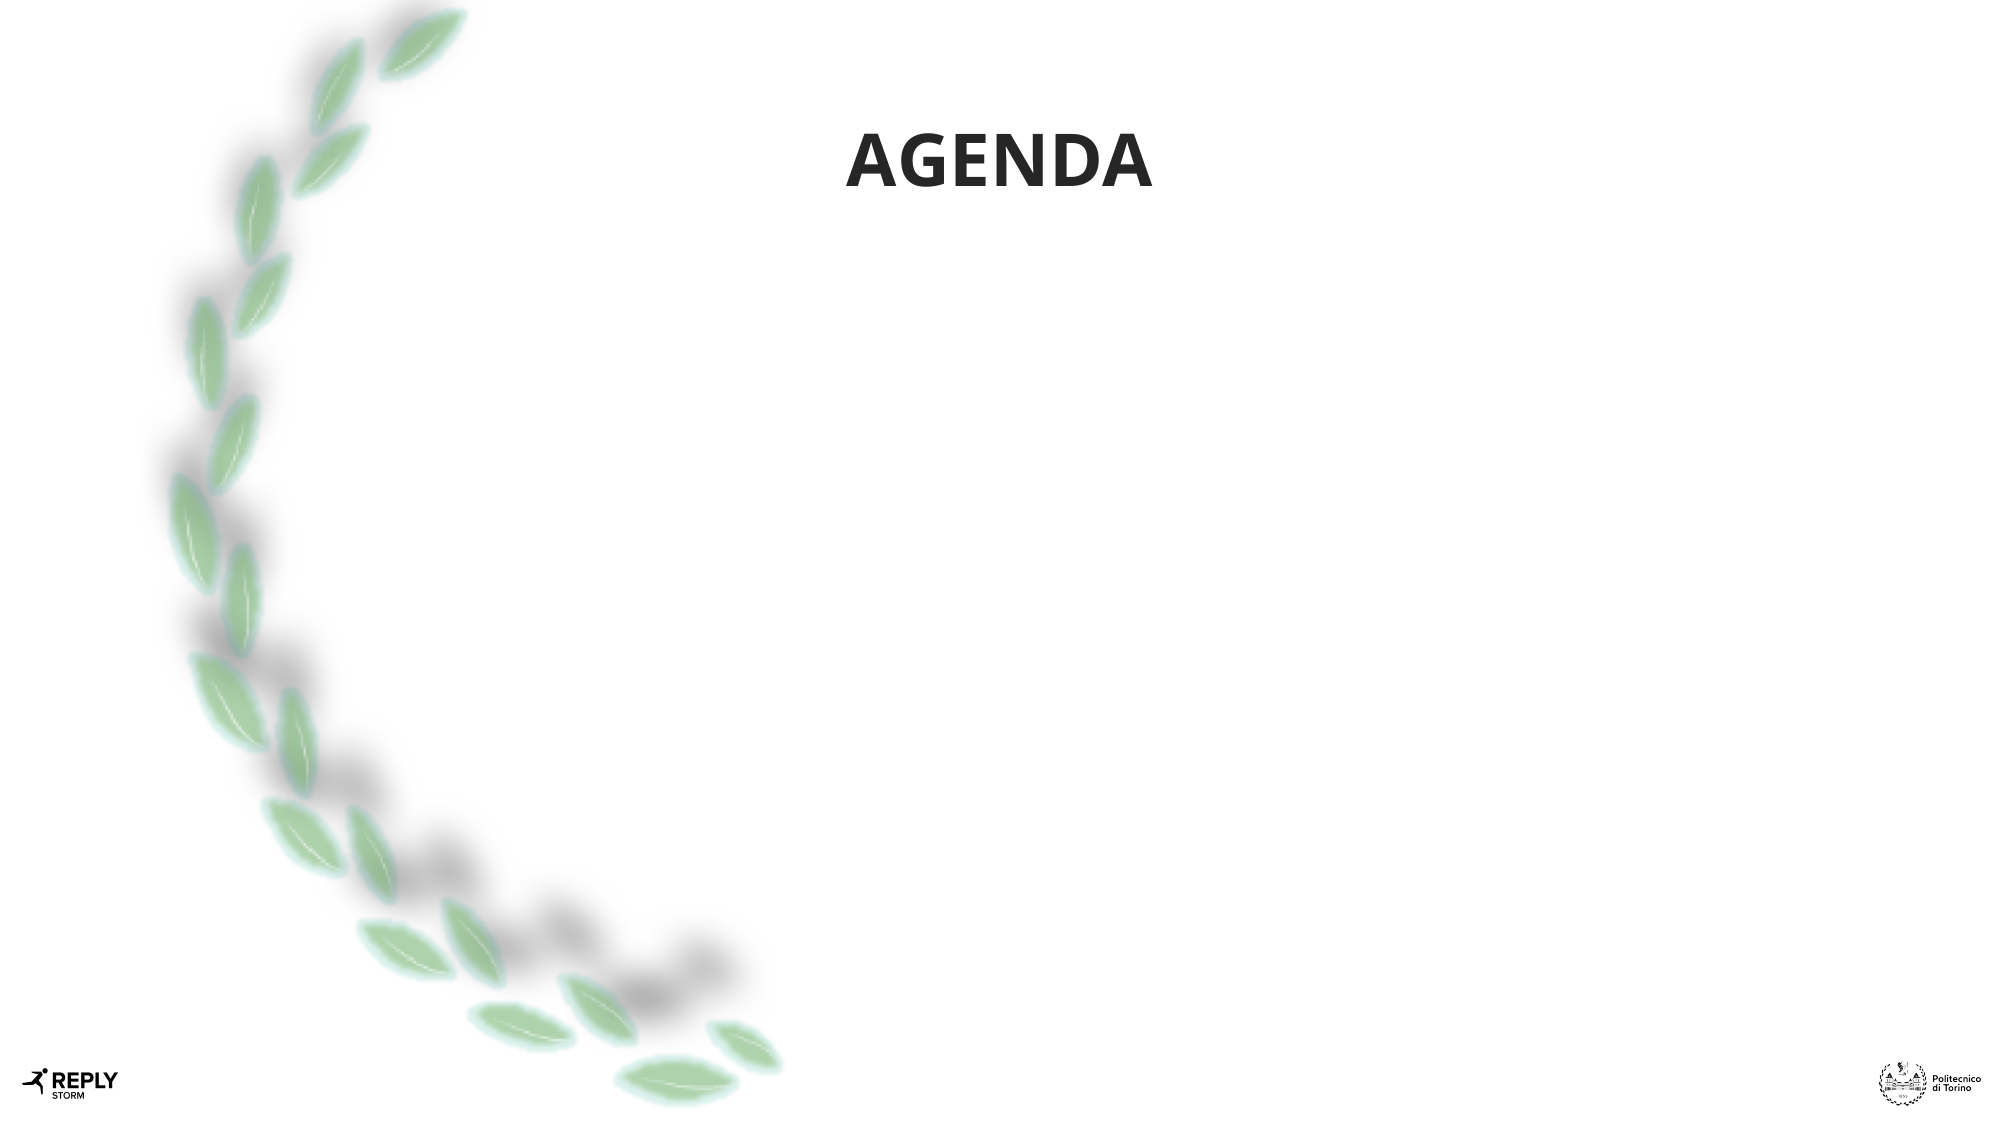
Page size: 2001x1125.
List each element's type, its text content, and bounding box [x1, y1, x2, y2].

picture [19, 0, 806, 1125]
picture [1878, 1060, 1981, 1106]
text_box AGENDA [809, 106, 1612, 209]
